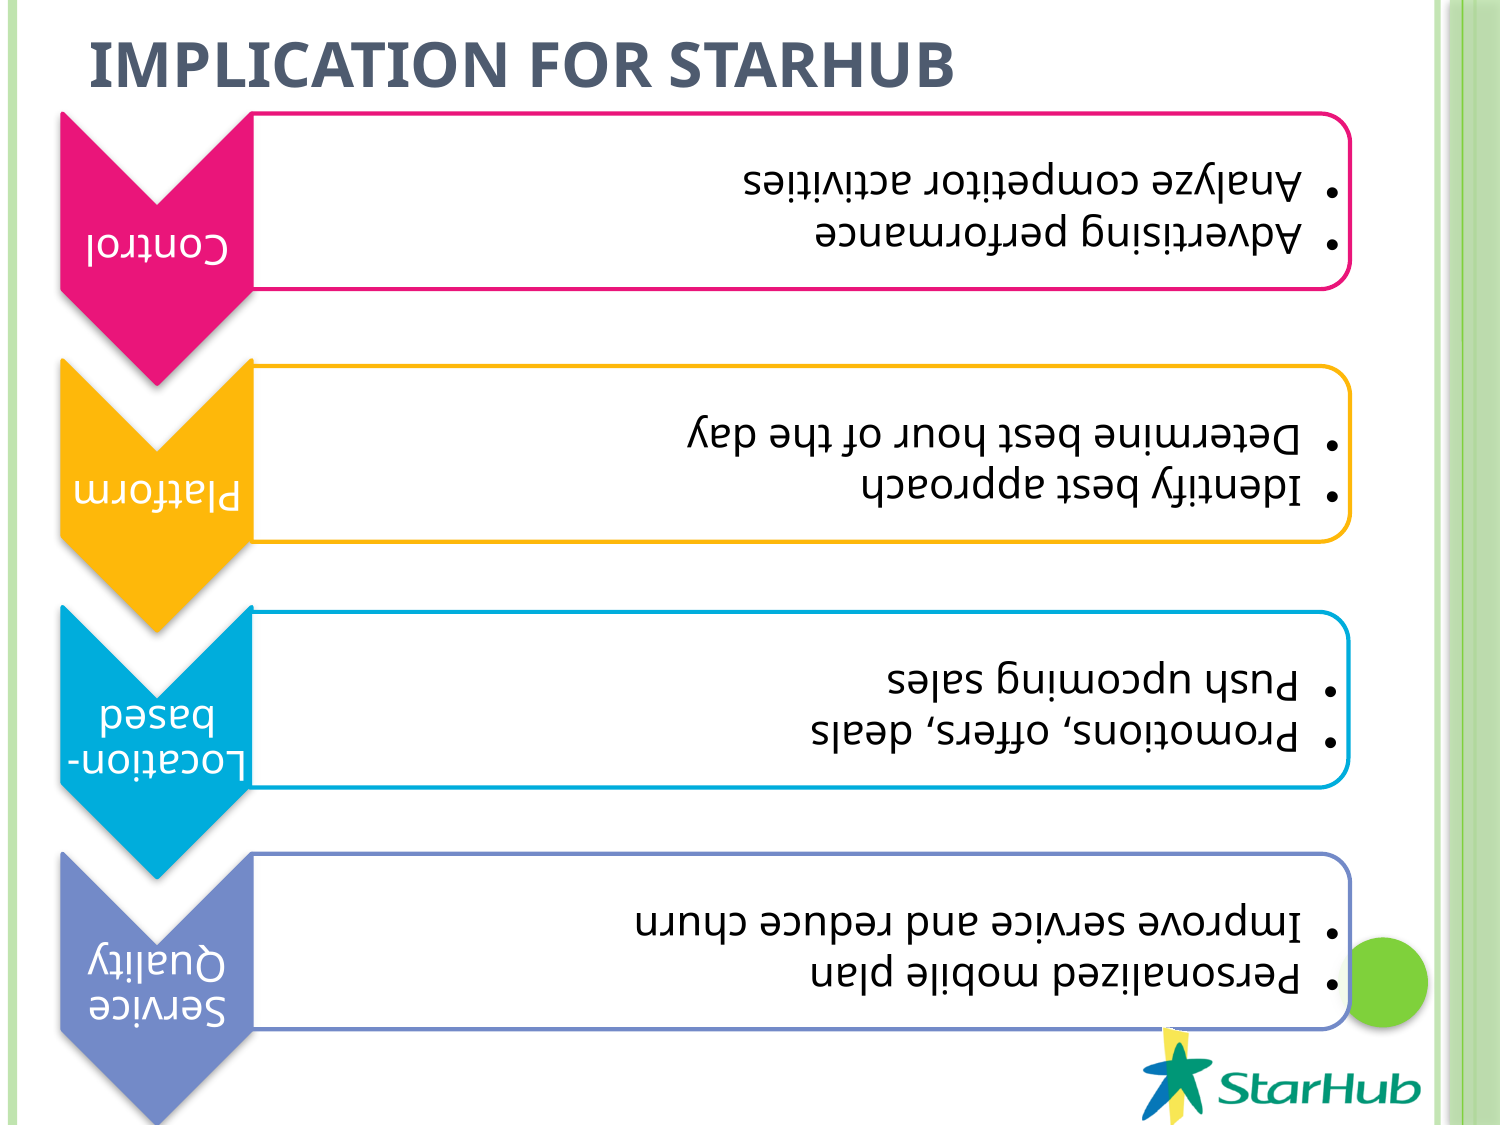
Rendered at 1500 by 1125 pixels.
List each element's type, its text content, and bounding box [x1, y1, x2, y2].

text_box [61, 111, 1351, 1125]
title Implication for Starhub [75, 0, 1300, 108]
picture [1124, 1024, 1438, 1125]
